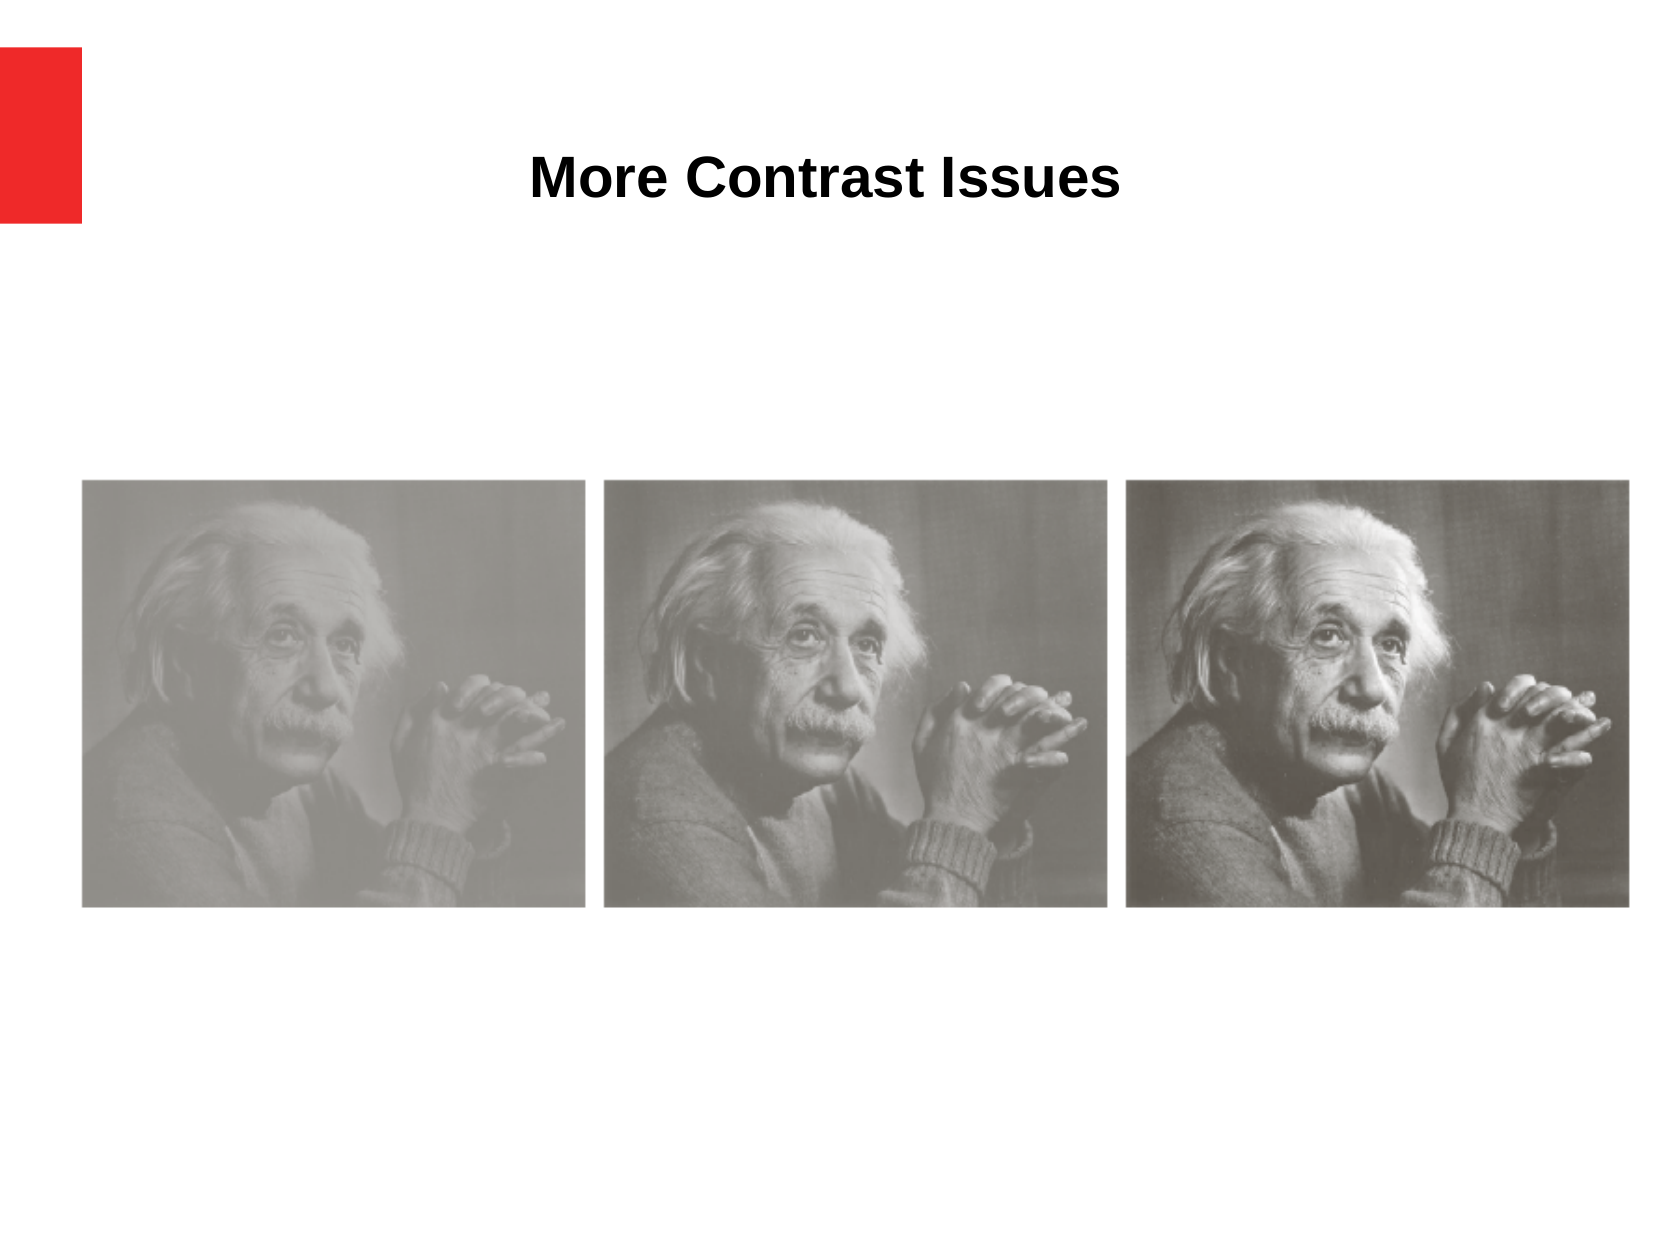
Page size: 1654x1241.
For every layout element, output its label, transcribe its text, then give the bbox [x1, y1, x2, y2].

picture [75, 473, 1638, 919]
text_box More Contrast Issues [82, 61, 1571, 288]
